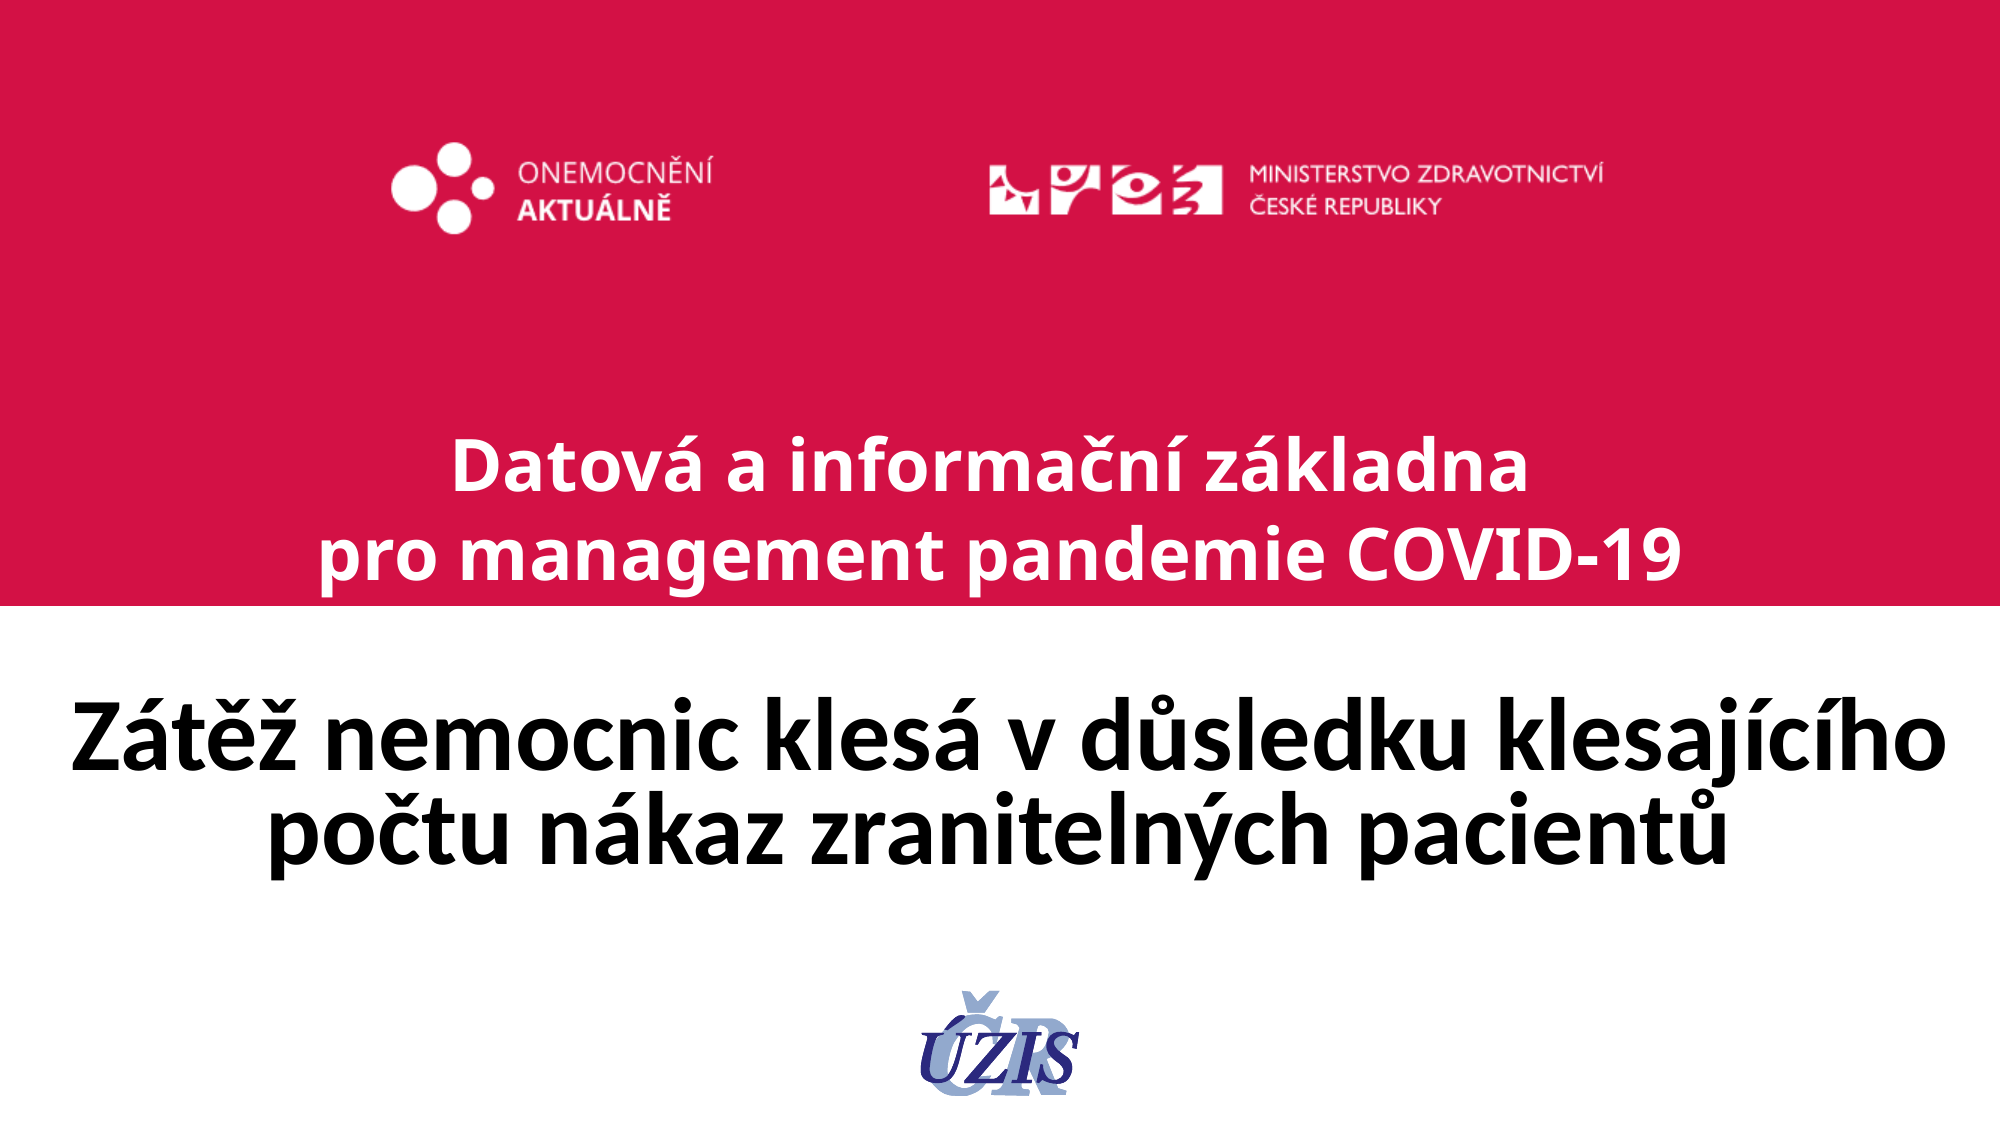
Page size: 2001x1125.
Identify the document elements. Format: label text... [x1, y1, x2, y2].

title Datová a informační základna pro management pandemie COVID-19 [0, 410, 2000, 606]
subtitle Zátěž nemocnic klesá v důsledku klesajícího počtu nákaz zranitelných pacientů [48, 605, 1974, 973]
